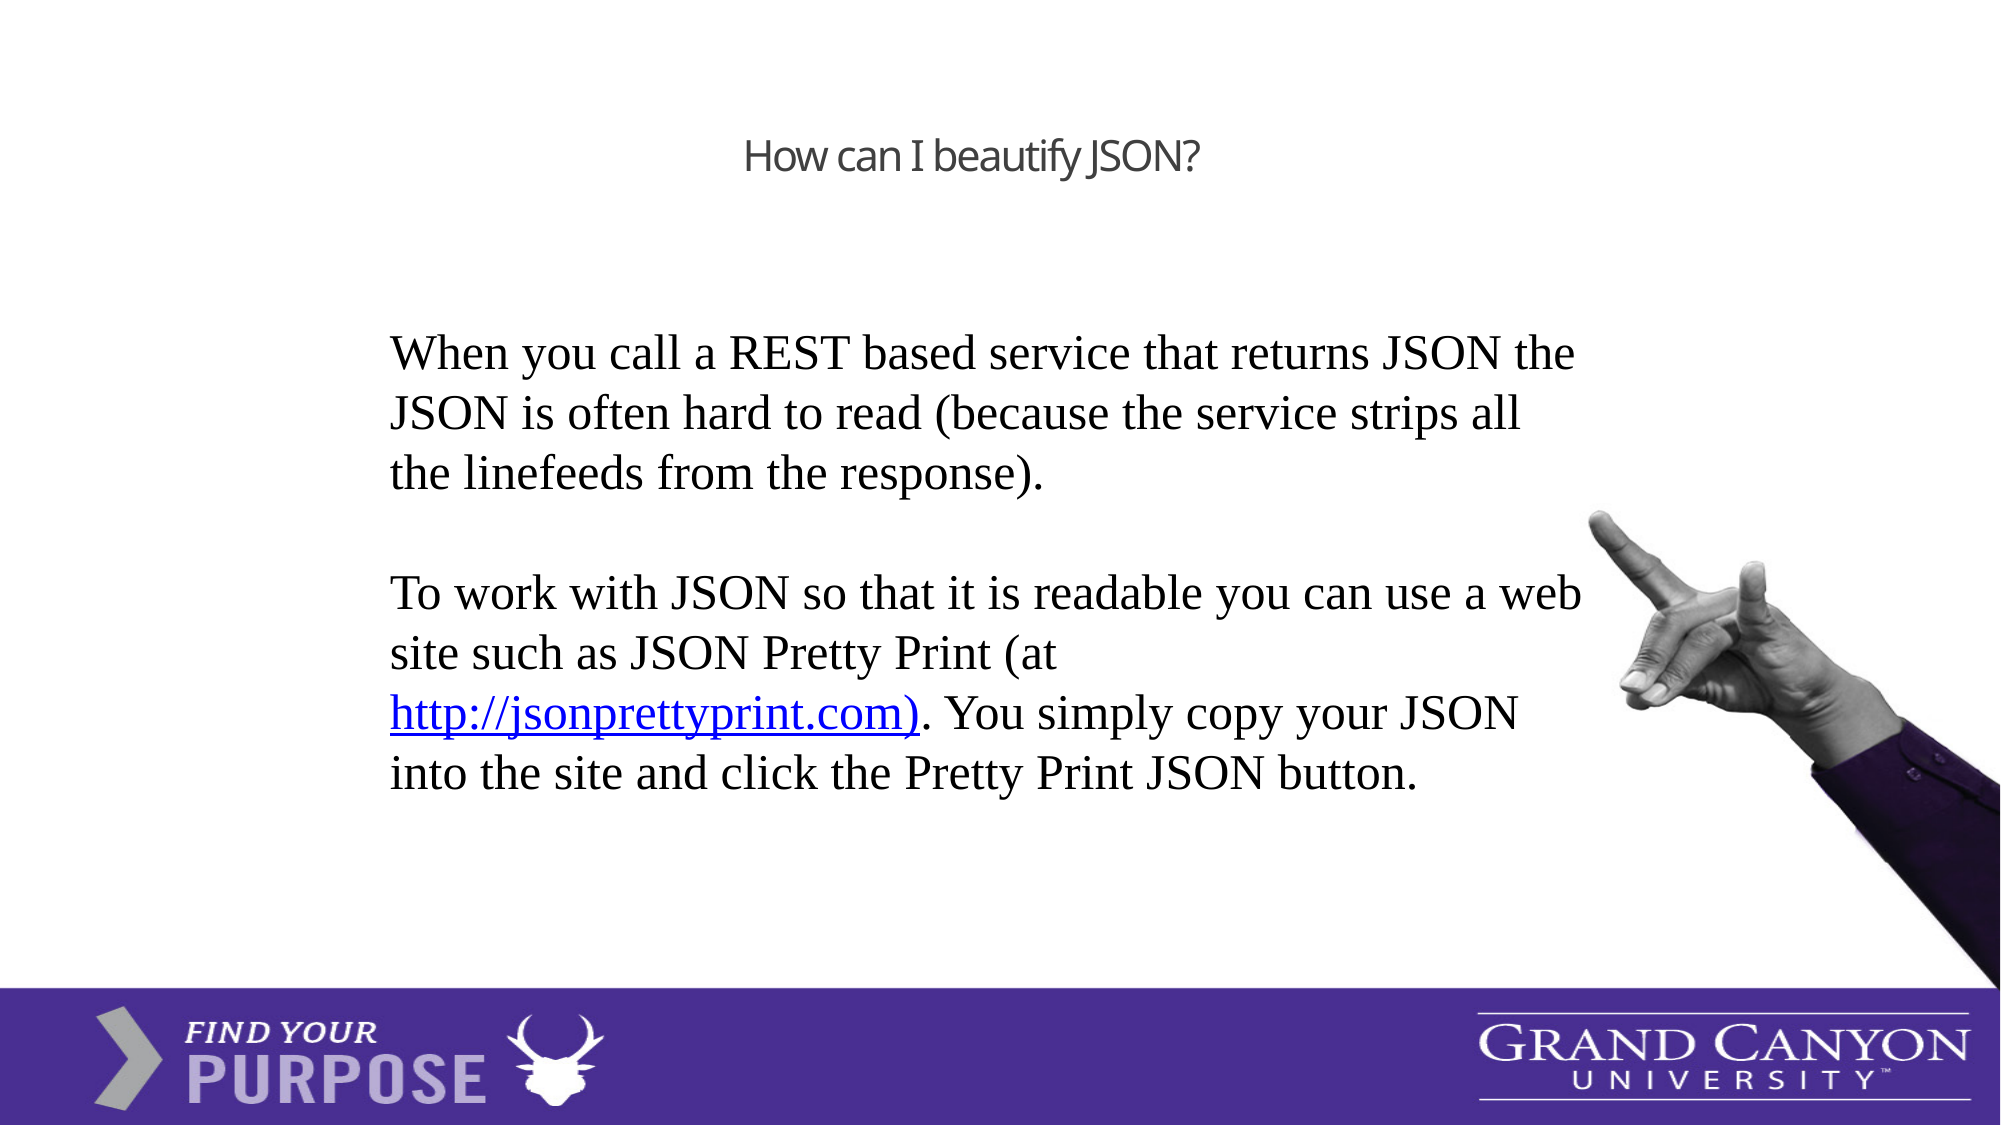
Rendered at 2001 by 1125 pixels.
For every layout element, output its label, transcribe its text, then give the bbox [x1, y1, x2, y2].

title How can I beautify JSON? [324, 87, 1608, 188]
picture [0, 0, 2001, 1125]
text_box When you call a REST based service that returns JSON the JSON is often hard to read (because the service strips all the linefeeds from the response). To work with JSON so that it is readable you can use a web site such as JSON Pretty Print (at http://jsonprettyprint.com). You simply copy your JSON into the site and click the Pretty Print JSON button. [375, 312, 1608, 808]
